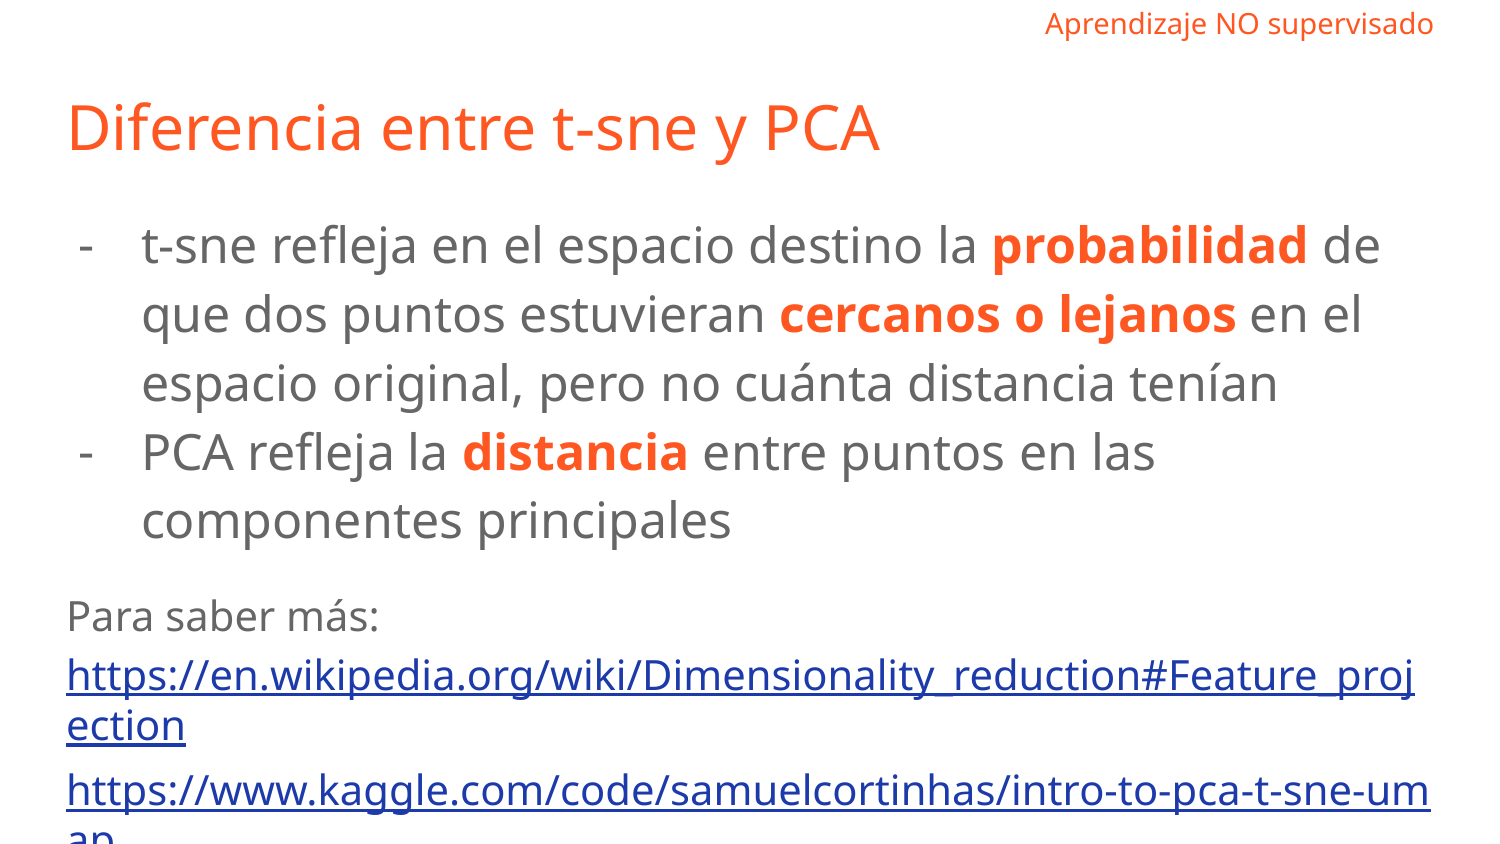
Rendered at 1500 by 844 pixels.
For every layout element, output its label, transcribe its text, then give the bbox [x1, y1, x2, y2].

list t-sne refleja en el espacio destino la probabilidad de que dos puntos estuvieran cercanos o lejanos en el espacio original, pero no cuánta distancia tenían PCA refleja la distancia entre puntos en las componentes principales Para saber más: https://en.wikipedia.org/wiki/Dimensionality_reduction#Feature_projection https://www.kaggle.com/code/samuelcortinhas/intro-to-pca-t-sne-umap [51, 189, 1449, 750]
title Diferencia entre t-sne y PCA [51, 72, 1449, 167]
